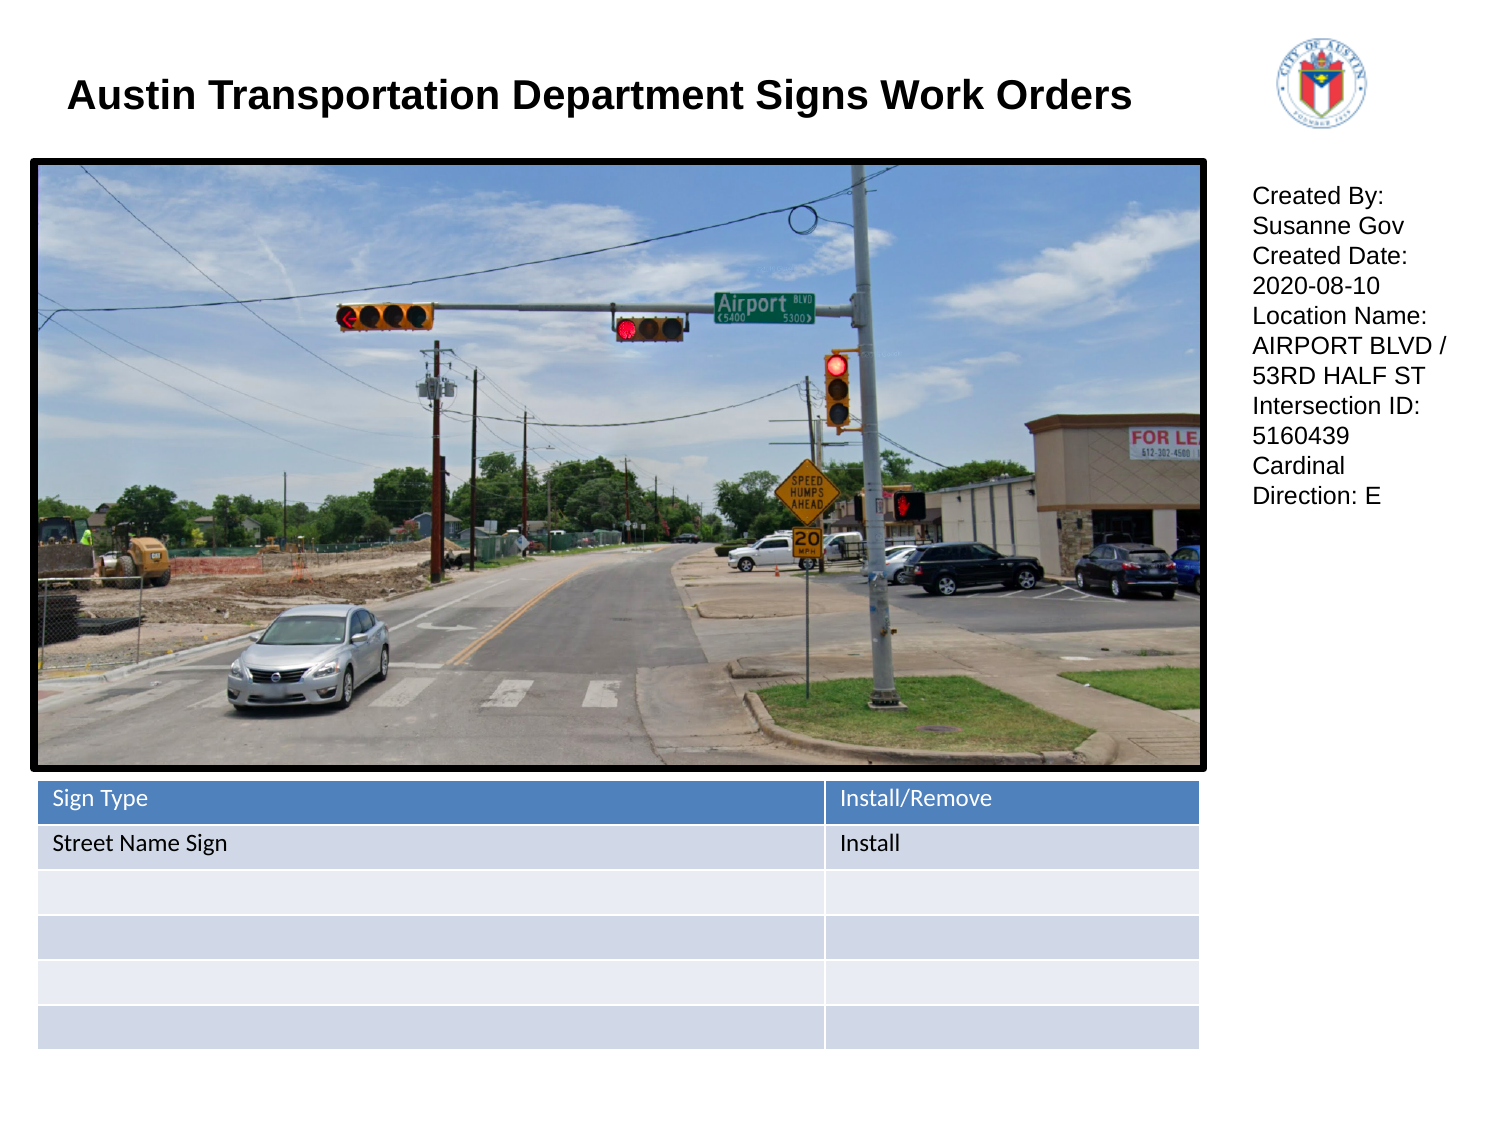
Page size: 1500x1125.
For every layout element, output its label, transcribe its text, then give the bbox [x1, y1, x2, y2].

table_cell [826, 1006, 1199, 1049]
table_cell [826, 916, 1199, 959]
text_box Created By: Susanne Gov Created Date: 2020-08-10 Location Name: AIRPORT BLVD / 53RD HALF ST Intersection ID: 5160439 Cardinal Direction: E [1237, 172, 1463, 517]
picture [37, 164, 1201, 766]
table_cell [38, 1006, 824, 1049]
table_cell Install [826, 826, 1199, 869]
text_box Austin Transportation Department Signs Work Orders [51, 60, 1149, 125]
table_cell Street Name Sign [38, 826, 824, 869]
table_cell [826, 871, 1199, 914]
table_cell [38, 916, 824, 959]
table_header Sign Type [38, 781, 824, 824]
picture [1274, 37, 1369, 132]
table_cell [38, 961, 824, 1004]
table_header Install/Remove [826, 781, 1199, 824]
table_cell [826, 961, 1199, 1004]
table_cell [38, 871, 824, 914]
